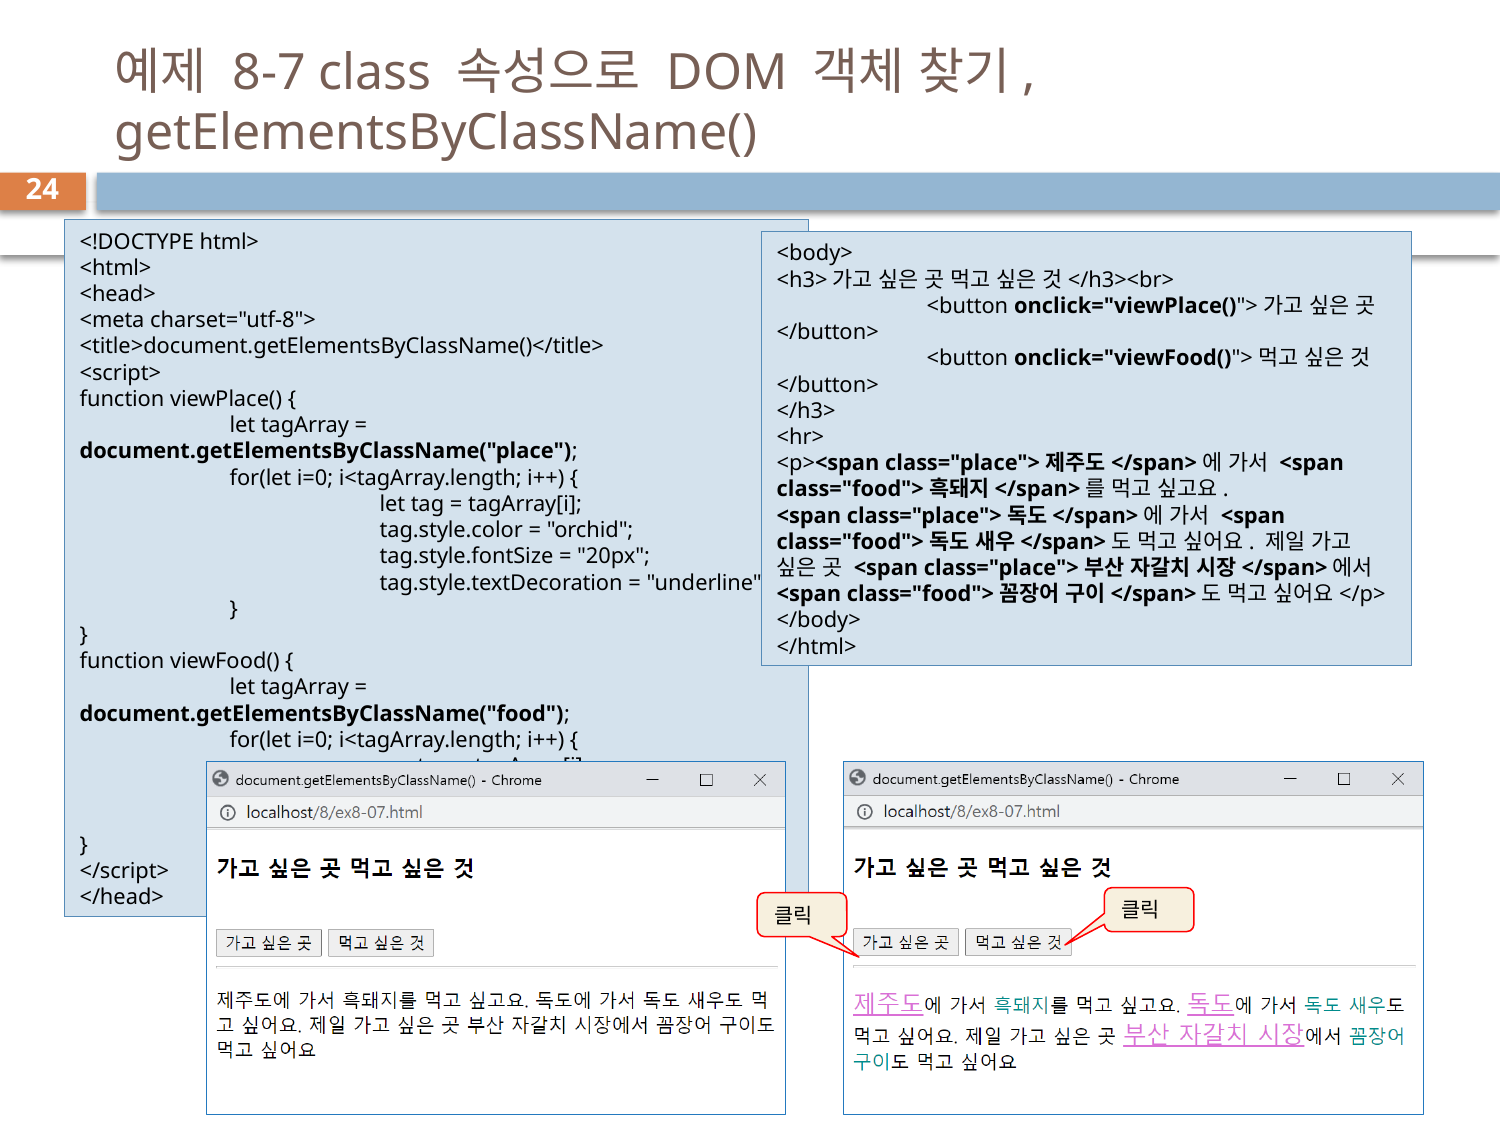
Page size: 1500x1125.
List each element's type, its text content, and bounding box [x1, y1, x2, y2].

title 예제 8-7 class 속성으로 DOM 객체 찾기, getElementsByClassName() [99, 37, 1438, 161]
text_box <!DOCTYPE html> <html> <head> <meta charset="utf-8"> <title>document.getElementsByClassName()</title> <script> function viewPlace() { let tagArray = document.getElementsByClassName("place"); for(let i=0; i<tagArray.length; i++) { let tag = tagArray[i]; tag.style.color = "orchid"; tag.style.fontSize = "20px"; tag.style.textDecoration = "underline"; } } function viewFood() { let tagArray = document.getElementsByClassName("food"); for(let i=0; i<tagArray.length; i++) { var tag = tagArray[i]; tag.style.color = "darkcyan"; } } </script> </head> [64, 219, 809, 917]
text_box <body> <h3>가고 싶은 곳 먹고 싶은 것</h3><br> <button onclick="viewPlace()">가고 싶은 곳</button> <button onclick="viewFood()">먹고 싶은 것</button> </h3> <hr> <p><span class="place">제주도</span>에 가서 <span class="food">흑돼지</span>를 먹고 싶고요. <span class="place">독도</span>에 가서 <span class="food">독도 새우</span>도 먹고 싶어요. 제일 가고 싶은 곳 <span class="place">부산 자갈치 시장</span>에서 <span class="food">꼼장어 구이</span>도 먹고 싶어요</p> </body> </html> [761, 231, 1412, 666]
text_box 클릭 [792, 892, 837, 949]
slide_number 24 [0, 170, 87, 211]
picture [206, 762, 786, 1115]
picture [843, 761, 1424, 1115]
